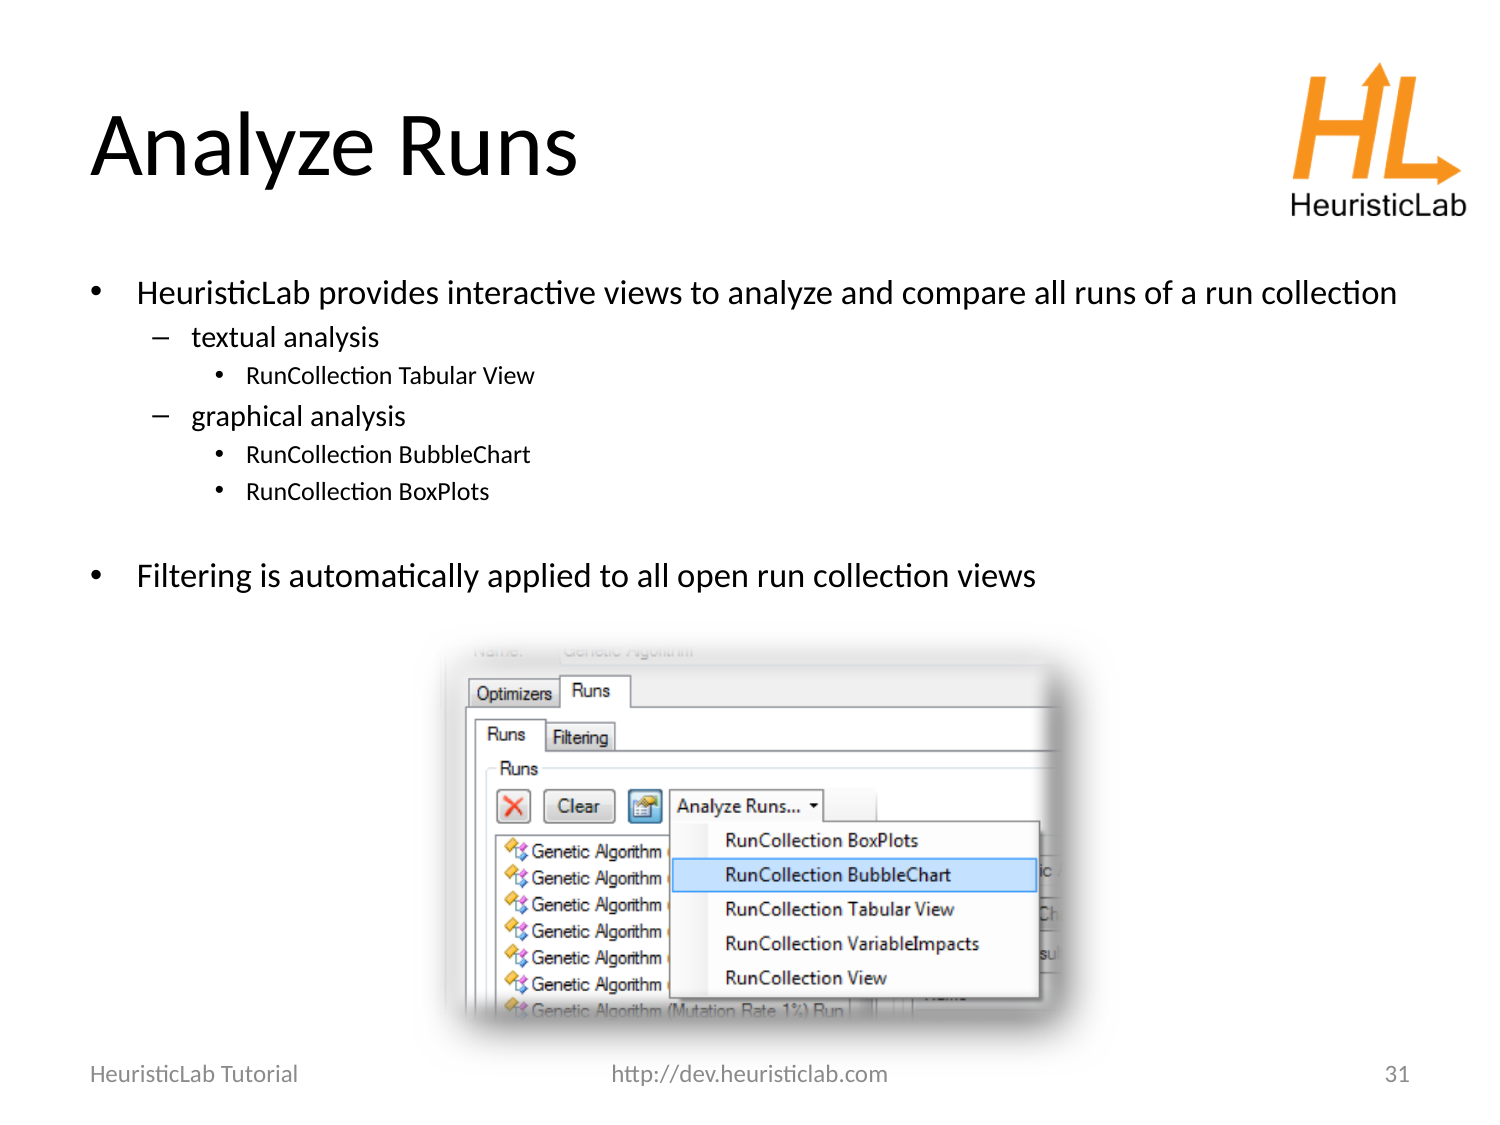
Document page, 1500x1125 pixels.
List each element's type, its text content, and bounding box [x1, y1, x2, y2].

list HeuristicLab provides interactive views to analyze and compare all runs of a run collection textual analysis RunCollection Tabular View graphical analysis RunCollection BubbleChart RunCollection BoxPlots Filtering is automatically applied to all open run collection views [75, 262, 1425, 646]
title Analyze Runs [75, 45, 1282, 233]
picture [435, 644, 1065, 1024]
footer http://dev.heuristiclab.com [512, 1060, 988, 1103]
slide_number HeuristicLab Tutorial [75, 1042, 425, 1103]
picture [1281, 27, 1474, 244]
slide_number 31 [1074, 1042, 1425, 1103]
